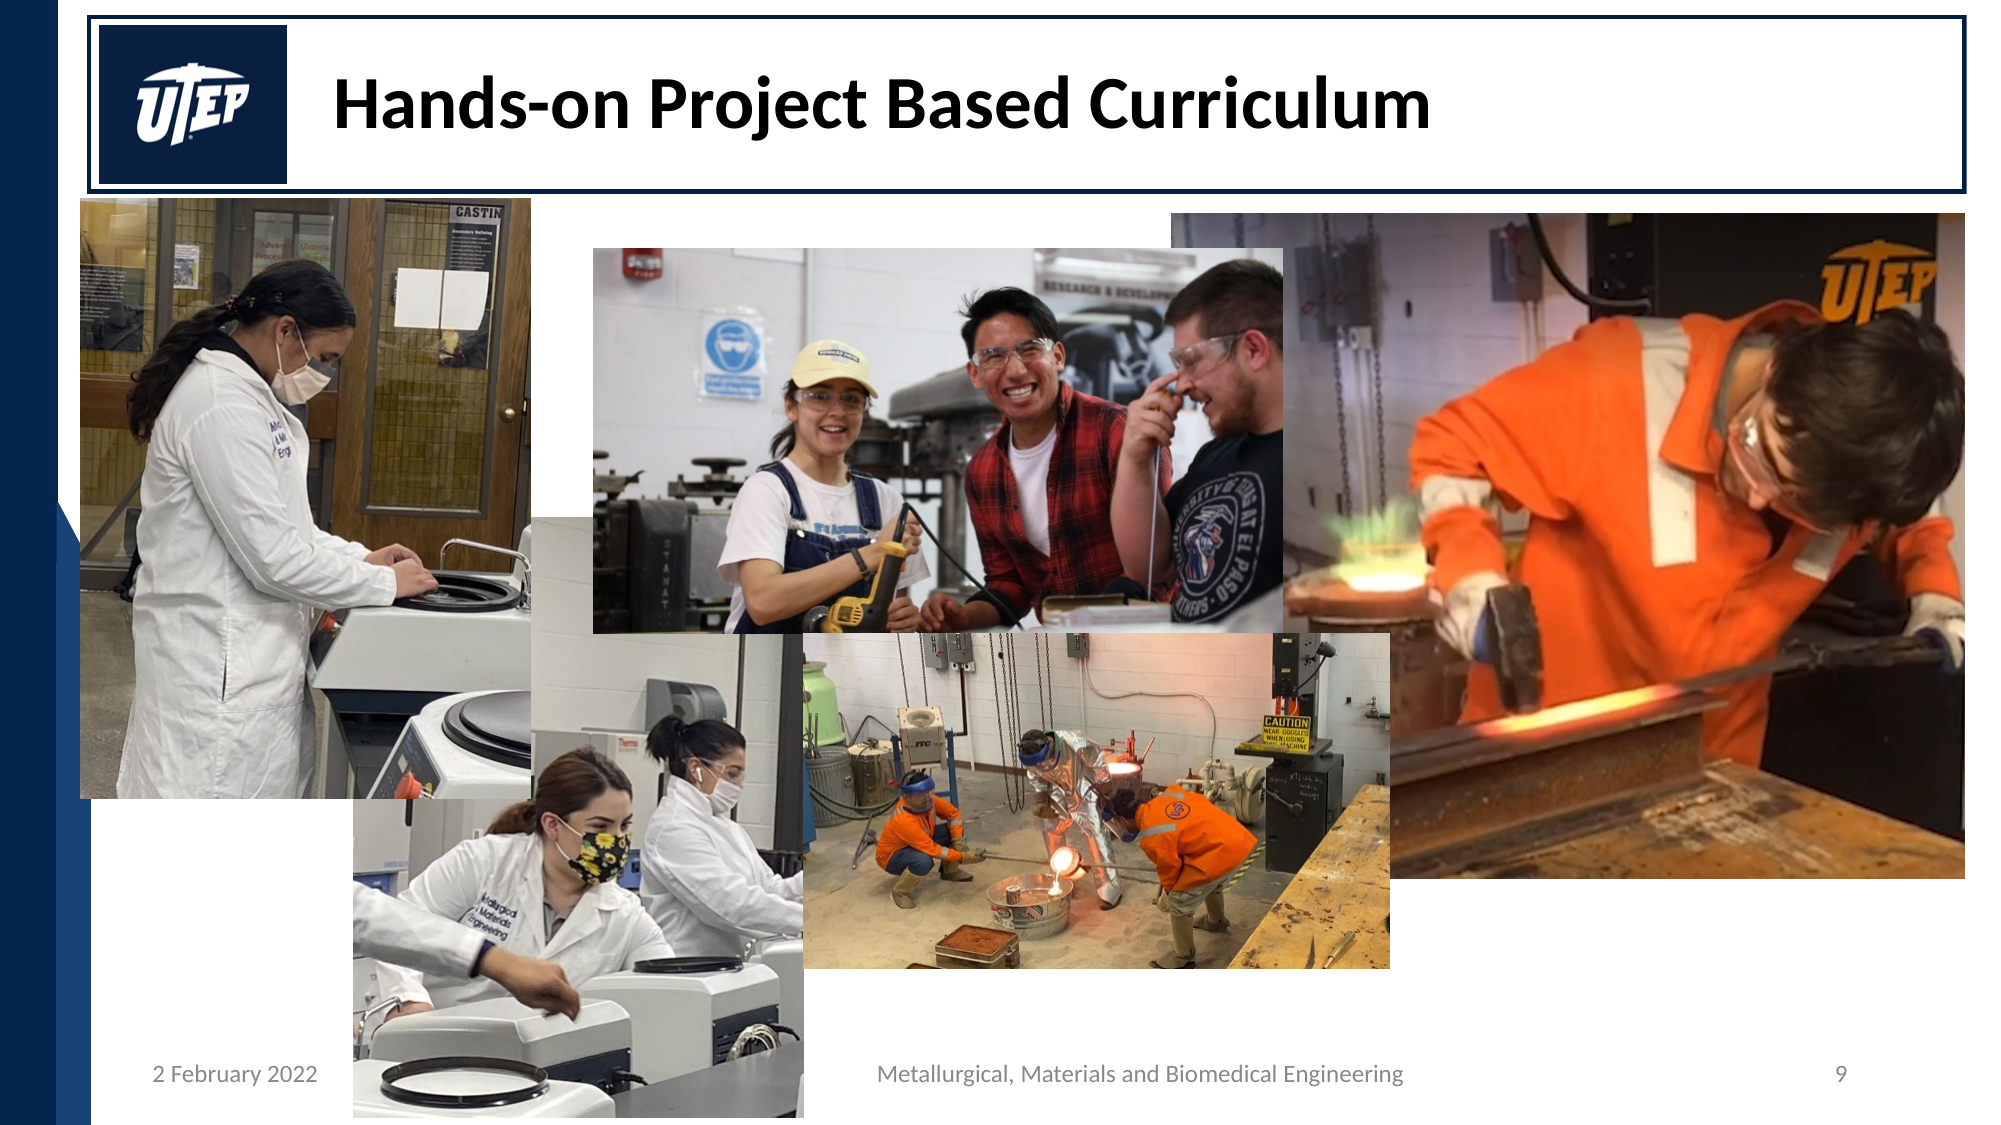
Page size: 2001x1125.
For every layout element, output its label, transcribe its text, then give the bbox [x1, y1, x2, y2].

picture [99, 25, 287, 184]
picture [79, 198, 1965, 1118]
footer Metallurgical, Materials and Biomedical Engineering [807, 1042, 1412, 1103]
slide_number ‹#› [1412, 1042, 1863, 1103]
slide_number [137, 1042, 348, 1103]
title Hands-on Project Based Curriculum [318, 29, 1799, 180]
